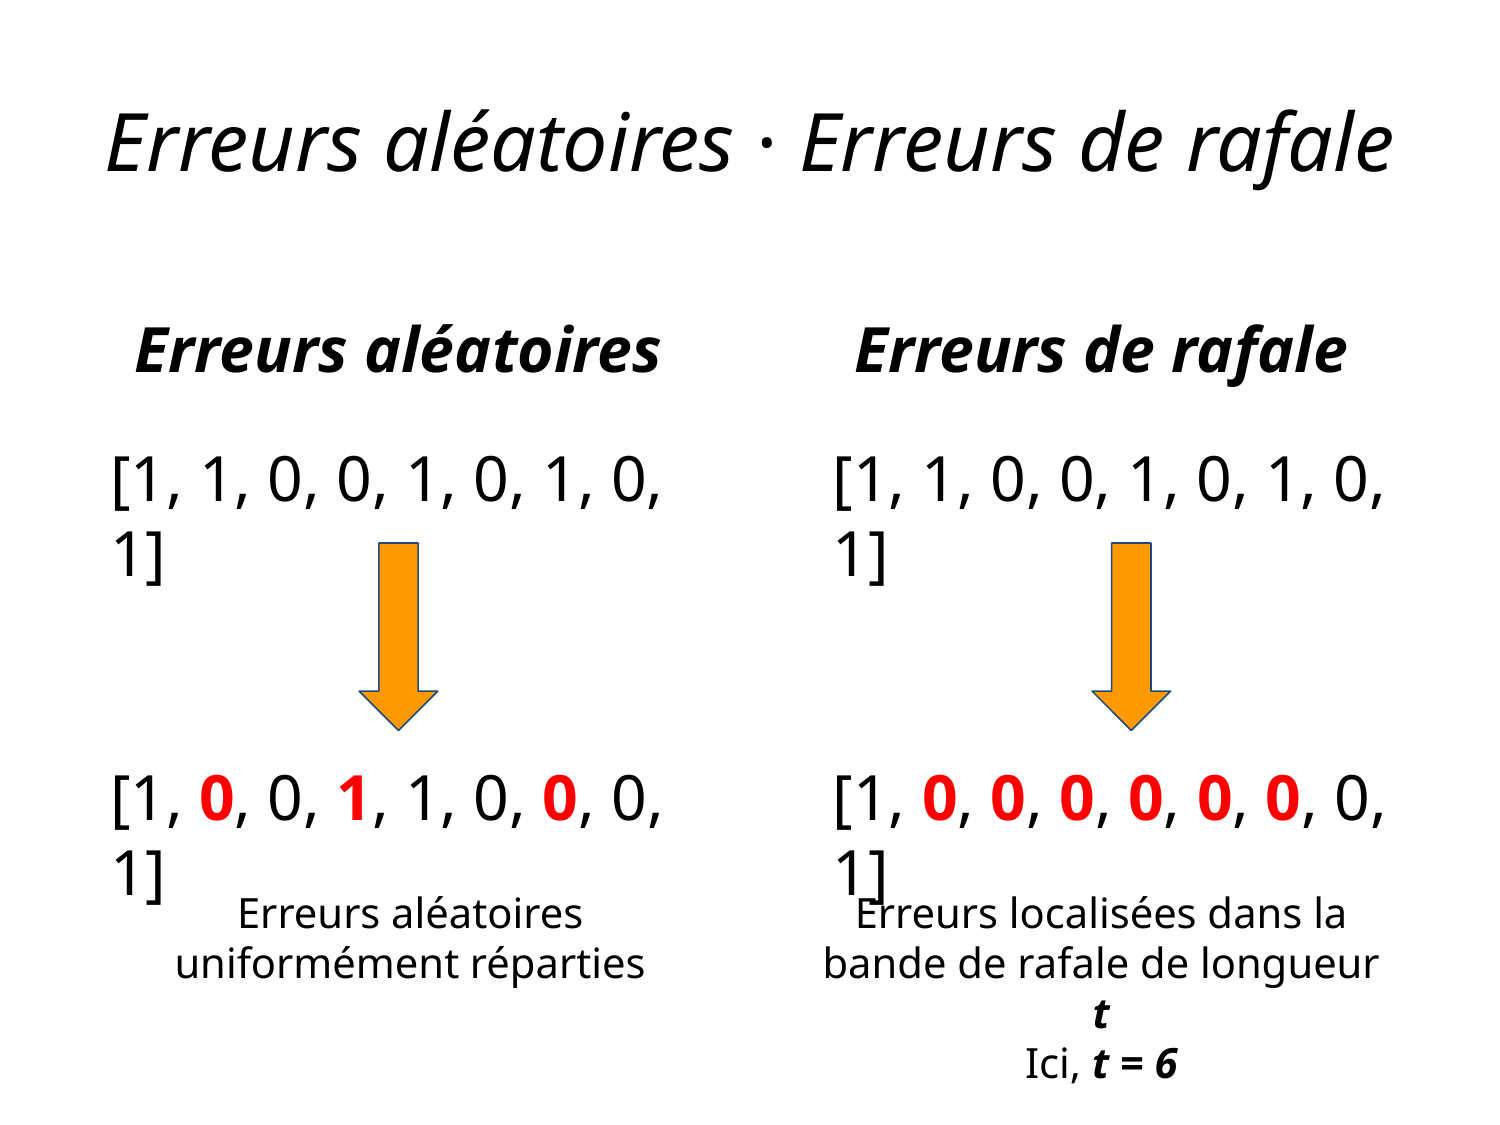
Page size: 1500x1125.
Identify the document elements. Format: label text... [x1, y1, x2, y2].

text_box Erreurs aléatoires [94, 295, 703, 401]
text_box [1, 0, 0, 1, 1, 0, 0, 0, 1] [94, 743, 703, 924]
text_box [1092, 543, 1171, 731]
text_box Erreurs de rafale [797, 295, 1405, 401]
text_box Erreurs localisées dans la bande de rafale de longueur t Ici, t = 6 [797, 872, 1405, 1125]
text_box [1, 1, 0, 0, 1, 0, 1, 0, 1] [94, 424, 703, 604]
text_box Erreurs aléatoires uniformément réparties [106, 872, 714, 1103]
title Erreurs aléatoires · Erreurs de rafale [75, 45, 1425, 233]
text_box [359, 543, 438, 731]
text_box [1, 0, 0, 0, 0, 0, 0, 0, 1] [817, 743, 1445, 924]
text_box [1, 1, 0, 0, 1, 0, 1, 0, 1] [817, 424, 1426, 604]
